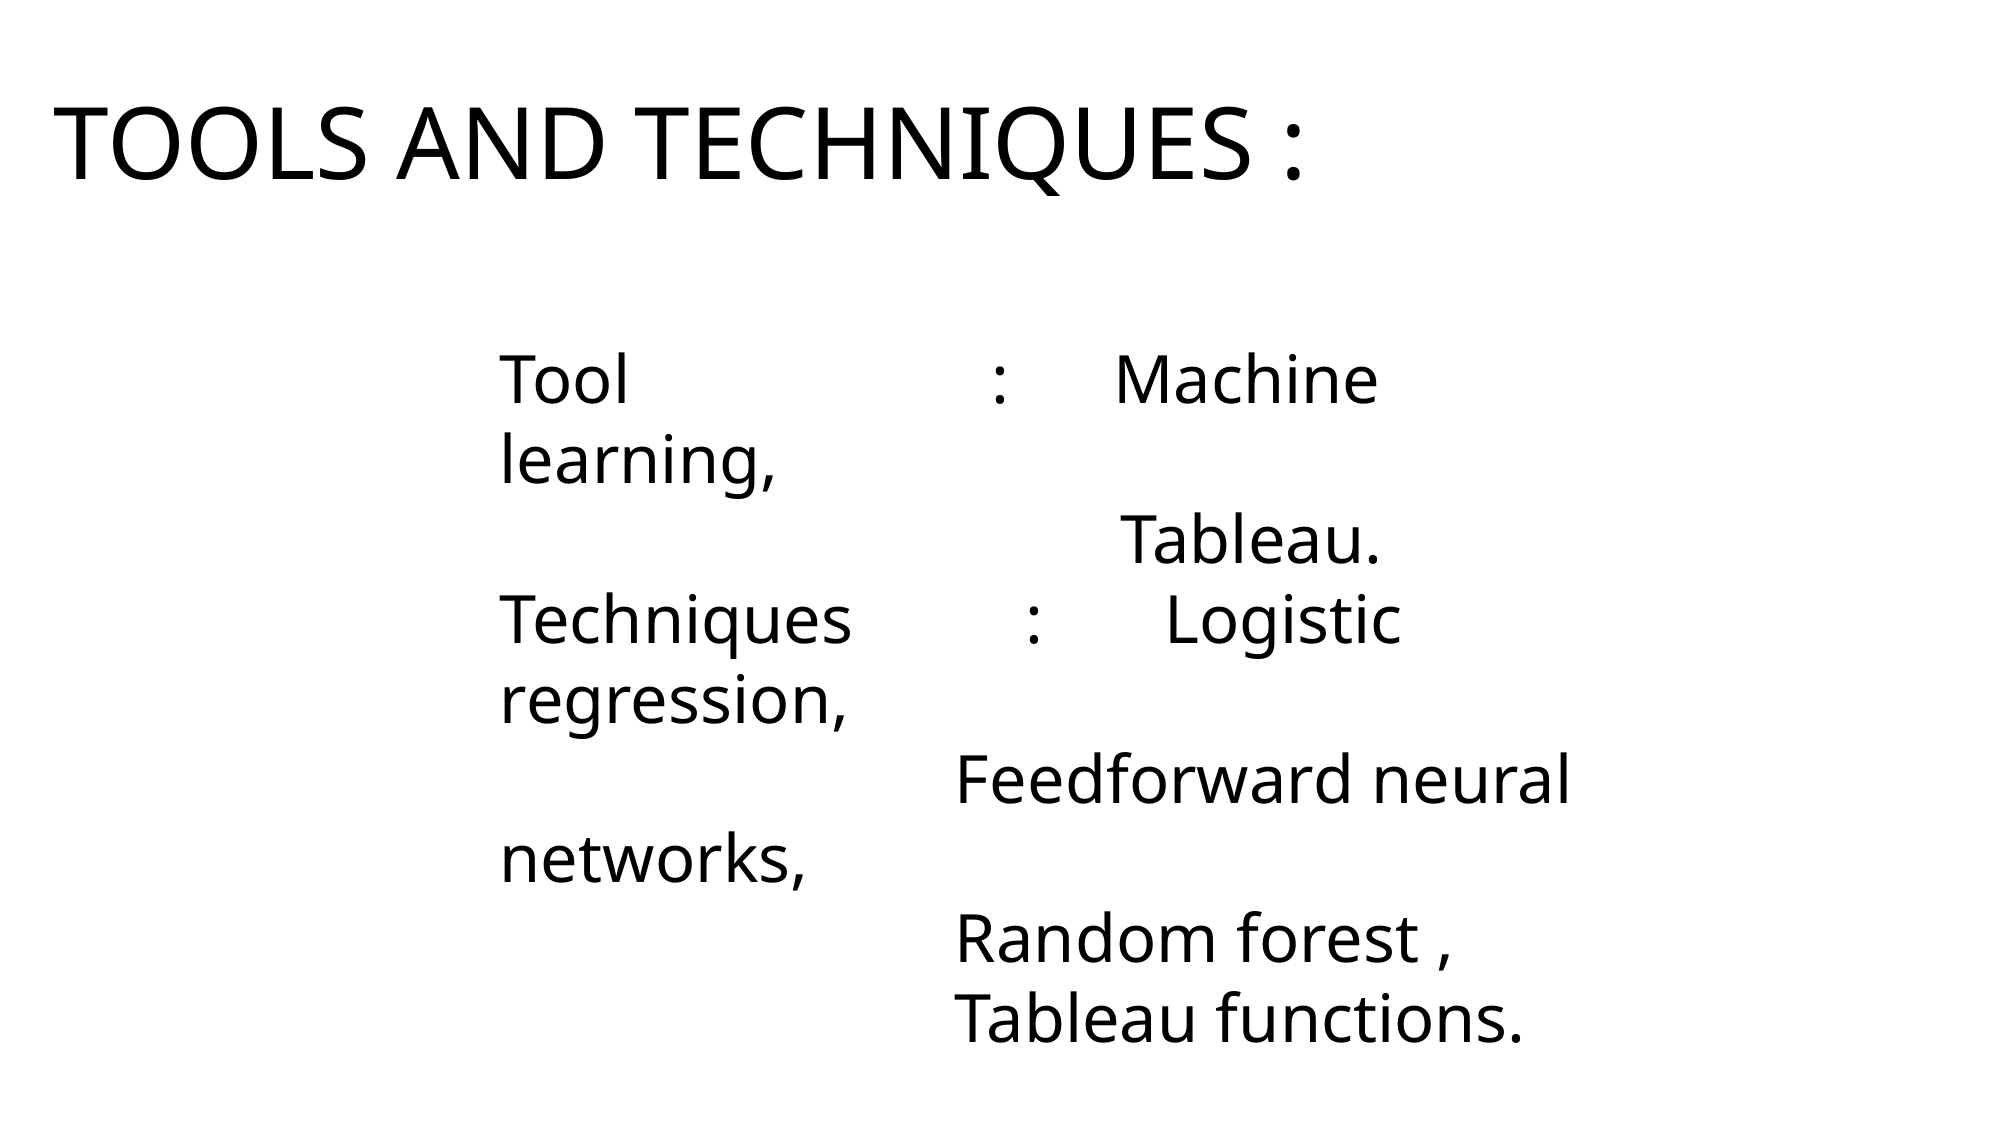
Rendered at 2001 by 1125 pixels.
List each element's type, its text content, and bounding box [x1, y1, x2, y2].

text_box Tool : Machine learning, Tableau. Techniques : Logistic regression, Feedforward neural networks, Random forest , Tableau functions. [485, 329, 1684, 1064]
text_box TOOLS AND TECHNIQUES : [38, 72, 1584, 207]
